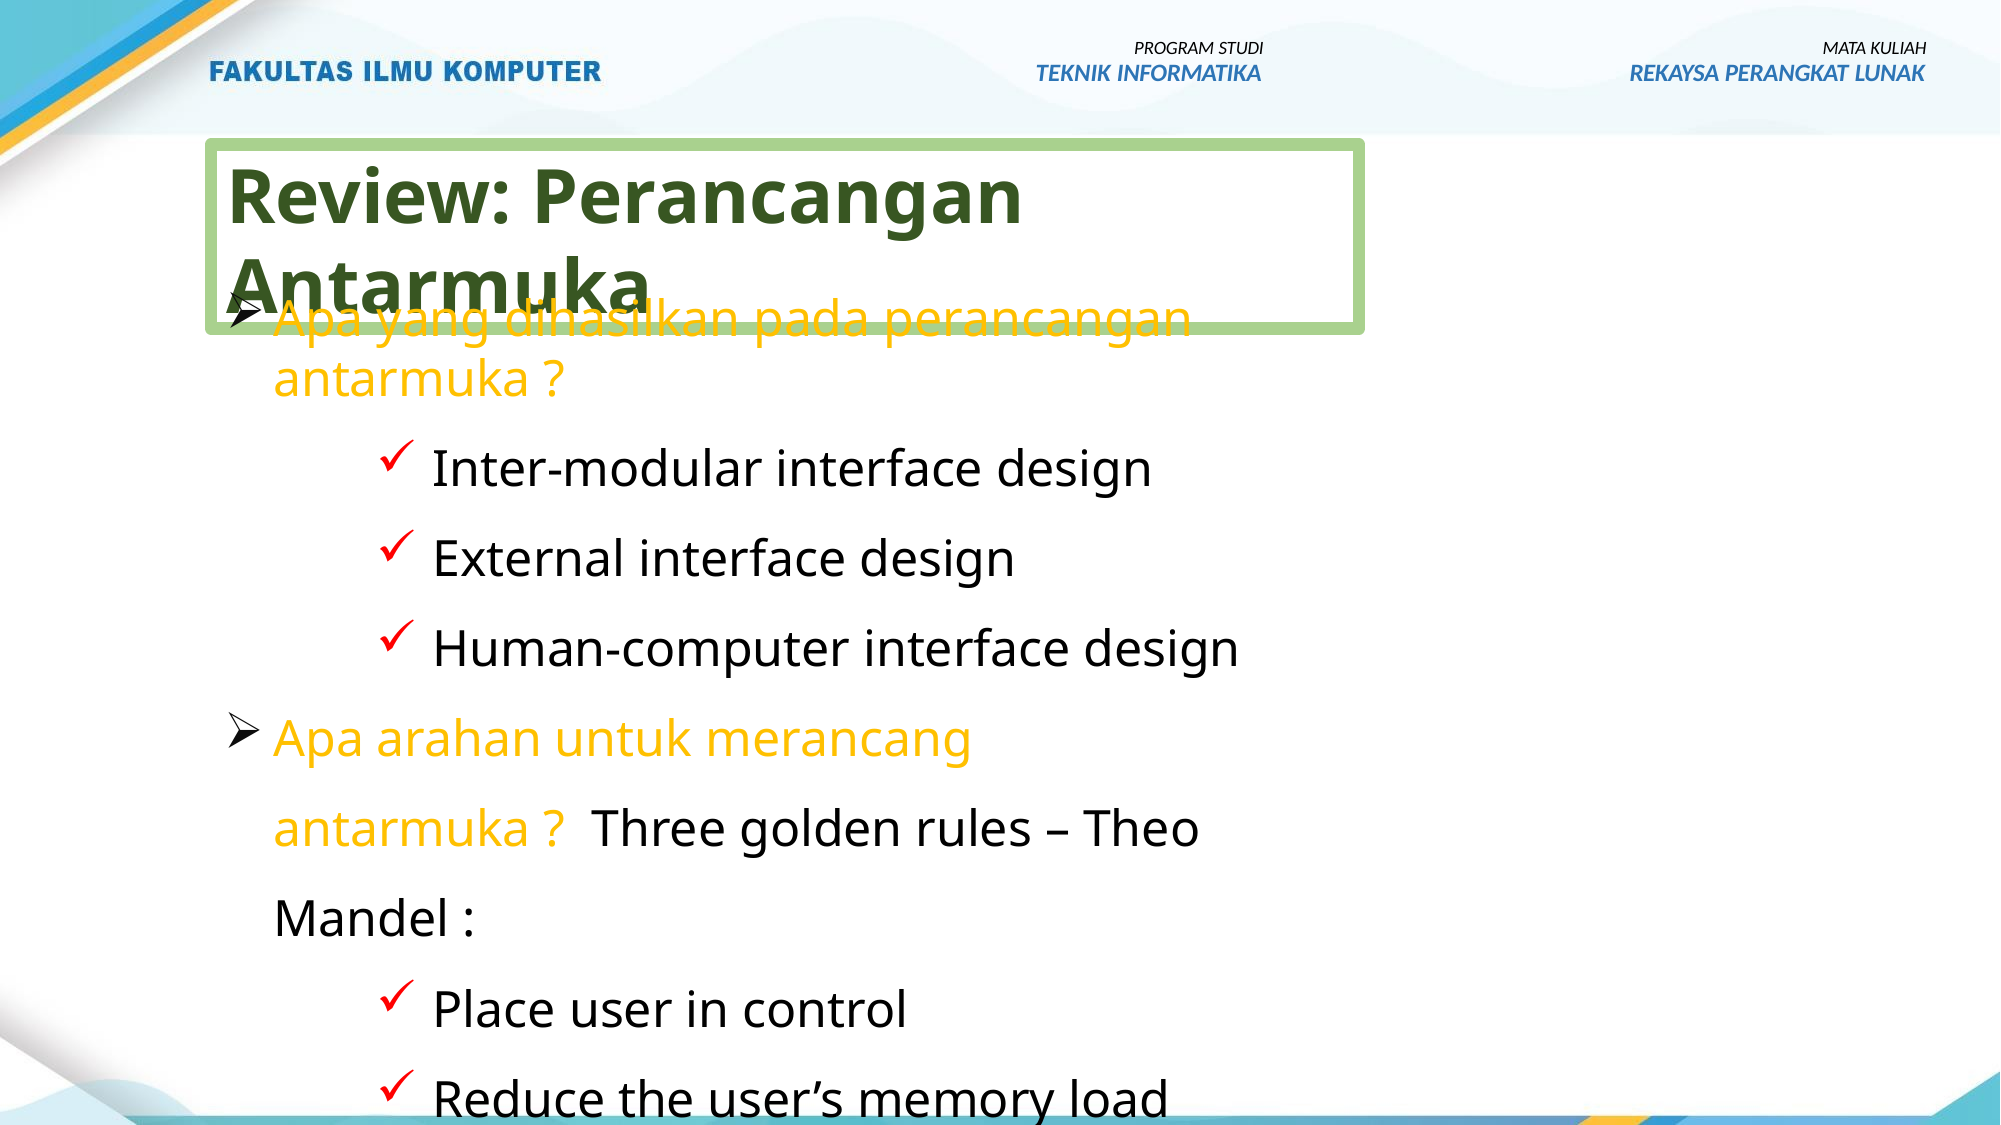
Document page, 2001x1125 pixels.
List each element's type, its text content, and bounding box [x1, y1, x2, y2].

text_box MATA KULIAH REKAYSA PERANGKAT LUNAK [1627, 35, 1933, 87]
text_box Apa yang dihasilkan pada perancangan antarmuka ? Inter-modular interface design External interface design Human-computer interface design Apa arahan untuk merancang antarmuka ? Three golden rules – Theo Mandel : Place user in control Reduce the user’s memory load Make the interface consistent [224, 254, 1449, 1125]
text_box Review: Perancangan Antarmuka [211, 144, 1359, 329]
picture [0, 0, 2000, 1125]
text_box PROGRAM STUDI TEKNIK INFORMATIKA [1033, 35, 1268, 87]
